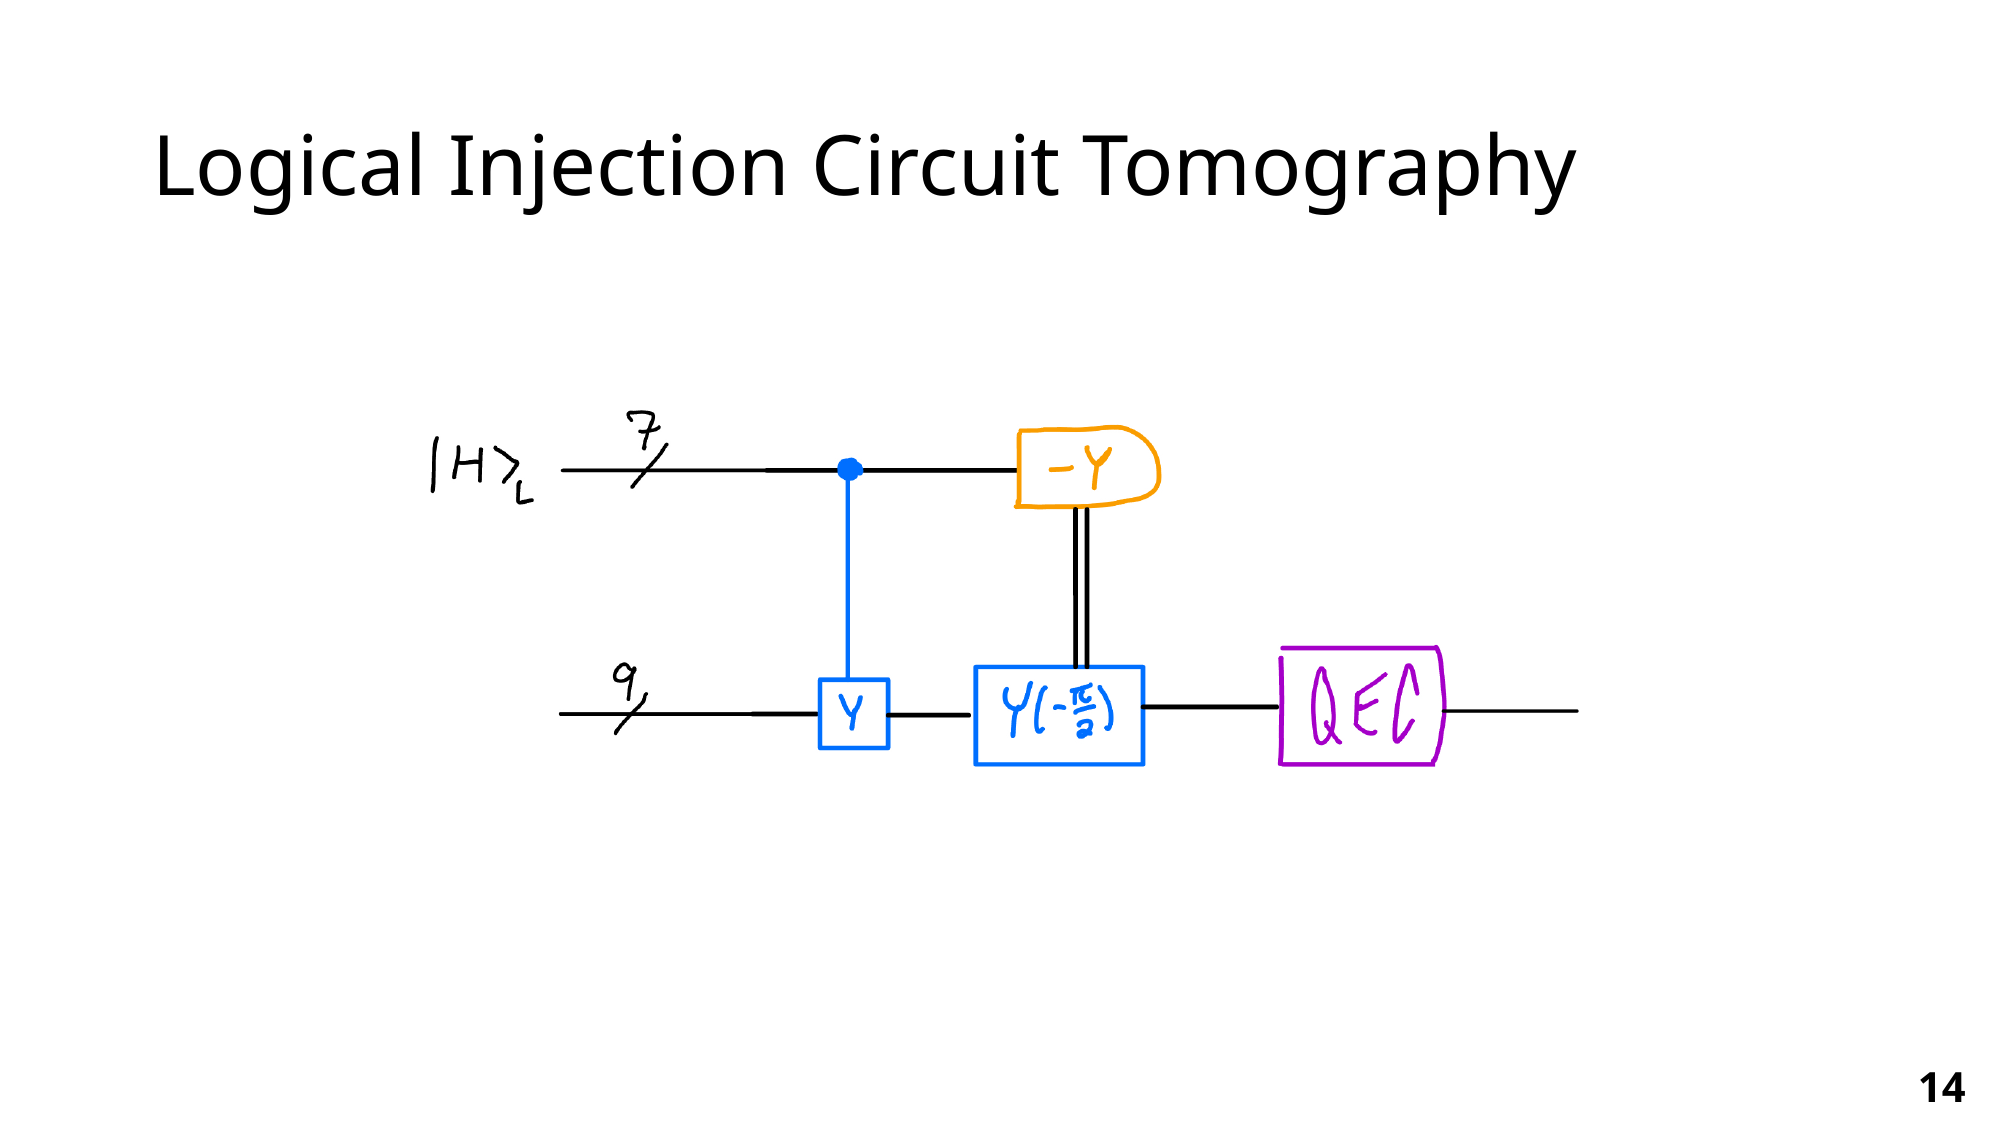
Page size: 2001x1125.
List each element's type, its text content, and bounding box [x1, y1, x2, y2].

title Logical Injection Circuit Tomography [137, 59, 1863, 278]
picture [388, 394, 1612, 831]
text_box 14 [1903, 1053, 1982, 1118]
